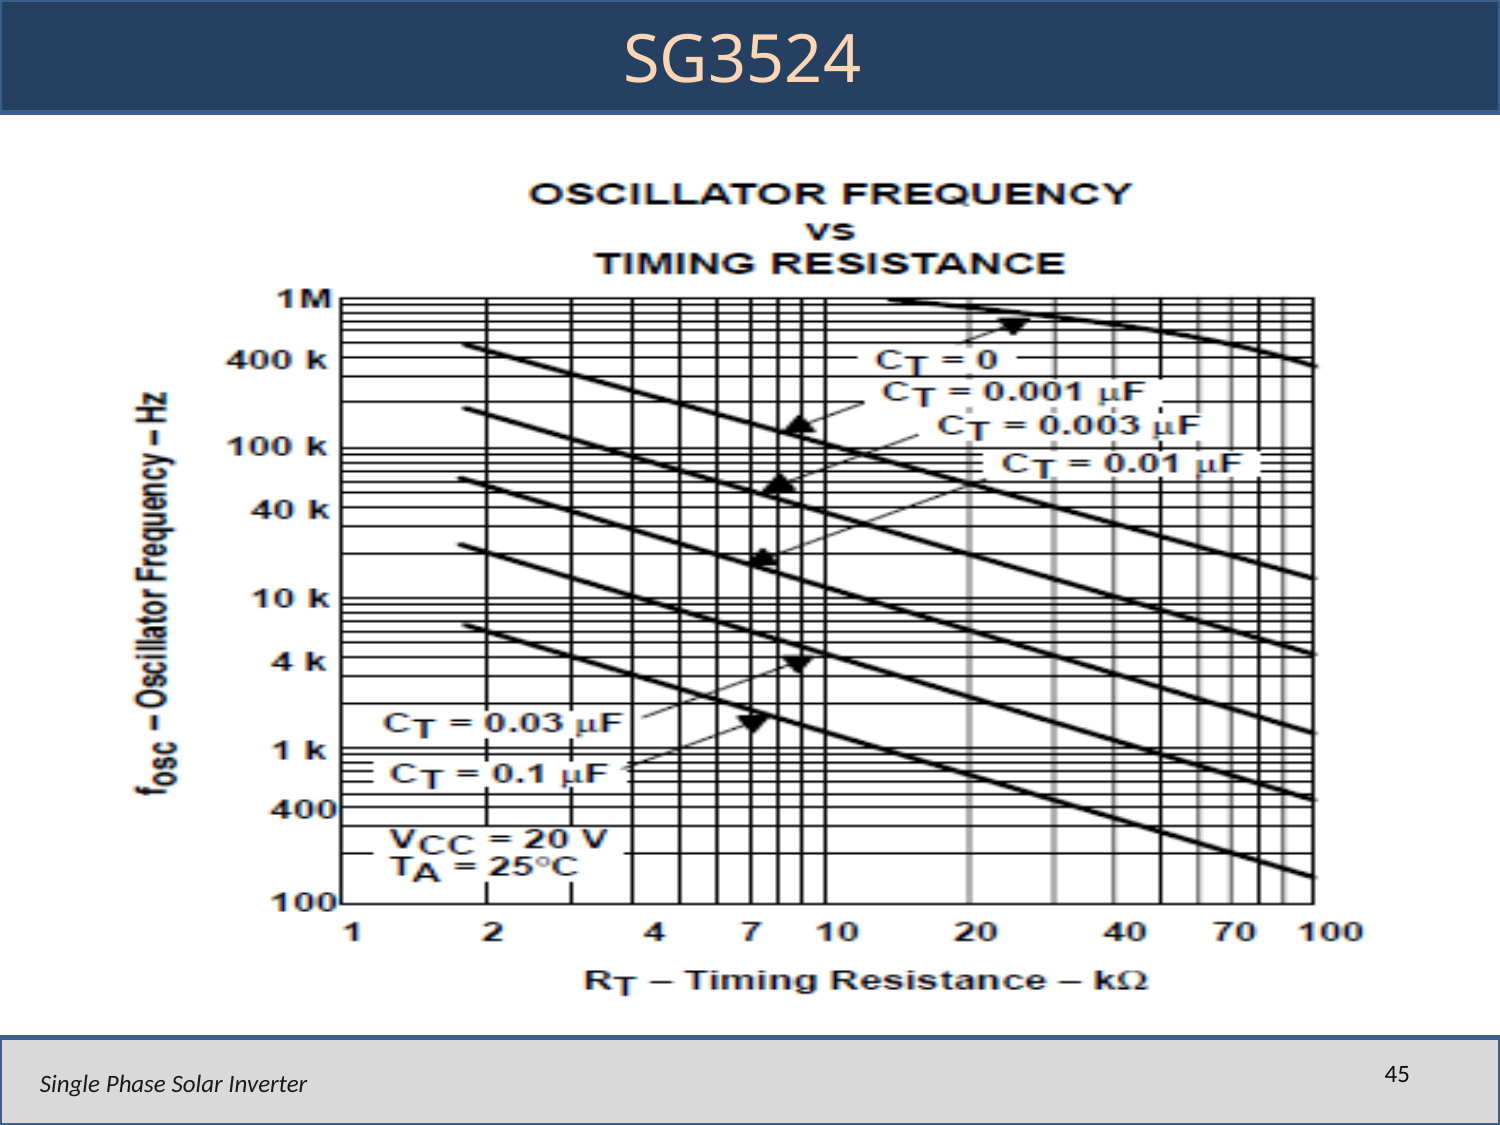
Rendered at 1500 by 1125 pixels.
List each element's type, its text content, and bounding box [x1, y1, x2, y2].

footer Single Phase Solar Inverter [24, 1052, 500, 1113]
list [49, 137, 1438, 1013]
title SG3524 [75, 0, 1425, 113]
slide_number 45 [1275, 1042, 1425, 1103]
